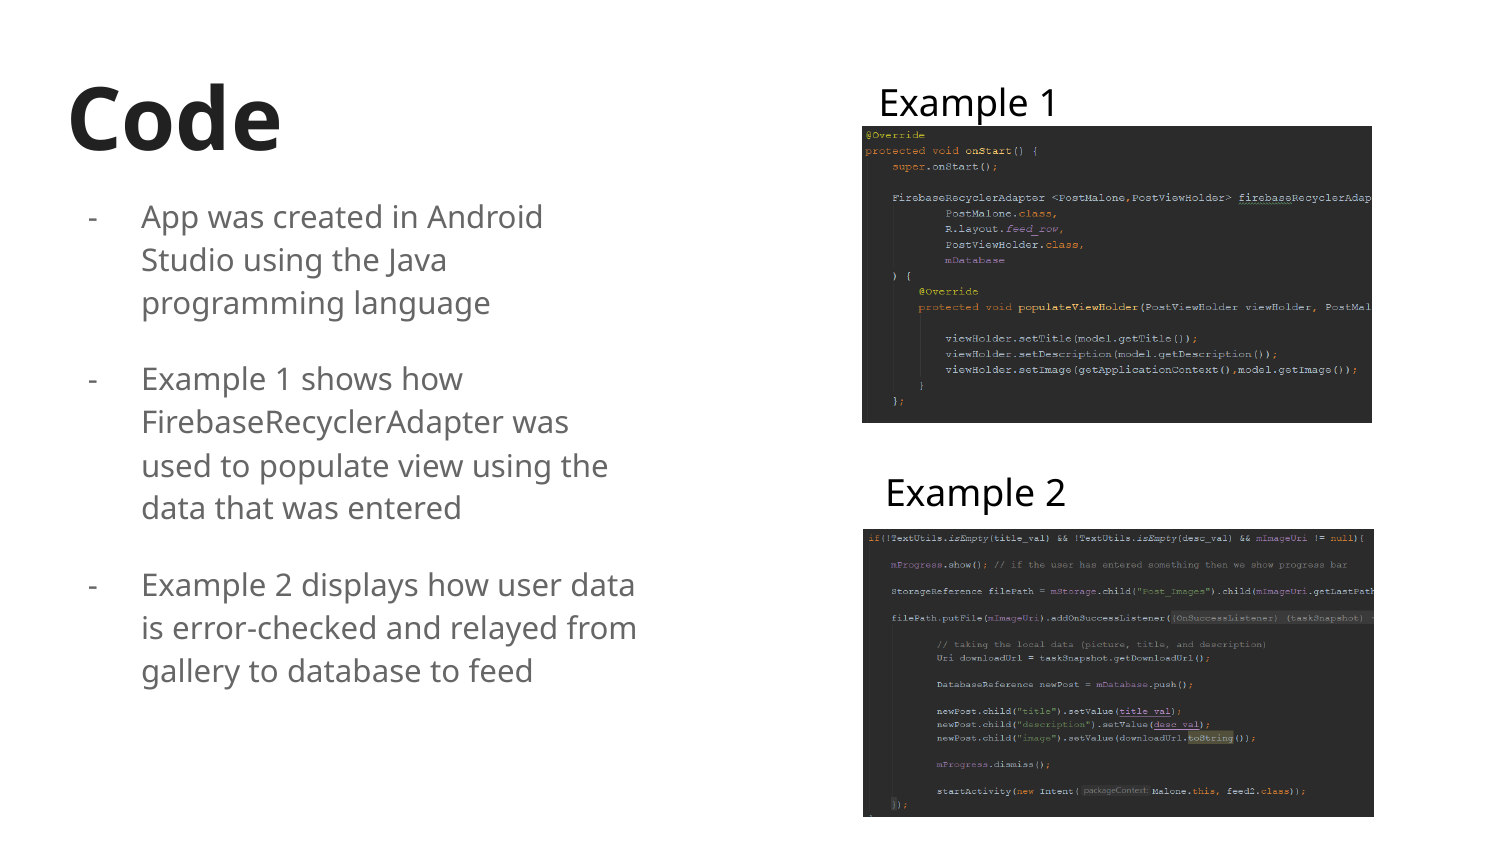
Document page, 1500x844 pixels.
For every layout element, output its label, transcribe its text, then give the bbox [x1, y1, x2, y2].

picture [861, 126, 1373, 423]
picture [863, 529, 1374, 818]
text_box Example 1 [863, 63, 1374, 109]
list App was created in Android Studio using the Java programming language Example 1 shows how FirebaseRecyclerAdapter was used to populate view using the data that was entered Example 2 displays how user data is error-checked and relayed from gallery to database to feed [51, 176, 657, 725]
title Code [51, 48, 1449, 180]
text_box Example 2 [870, 453, 1364, 513]
